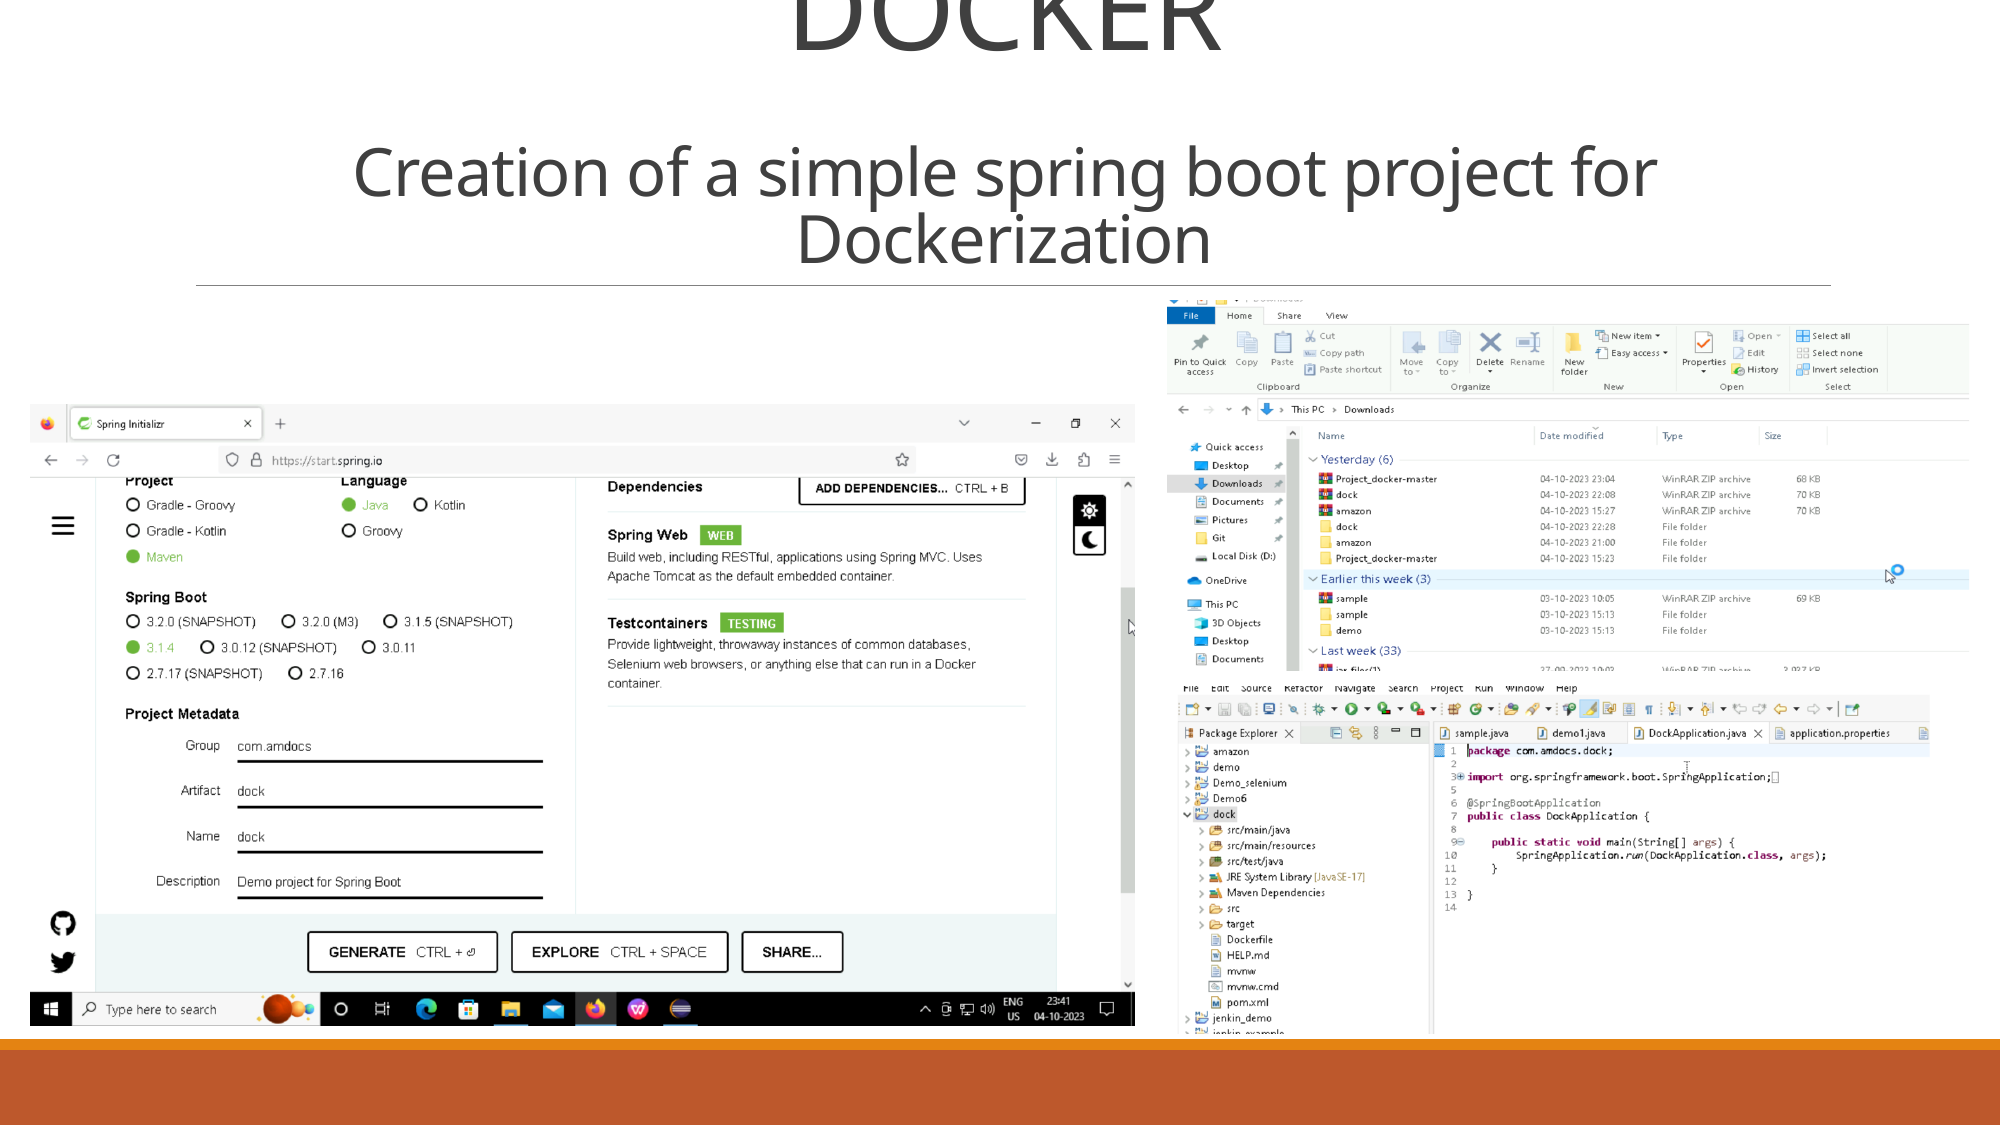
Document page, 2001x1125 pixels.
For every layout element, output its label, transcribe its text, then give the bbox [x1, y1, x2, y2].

picture [1166, 300, 1970, 672]
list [30, 404, 1135, 1026]
picture [1177, 686, 1931, 1035]
title DOCKER Creation of a simple spring boot project for Dockerization [180, 47, 1830, 285]
